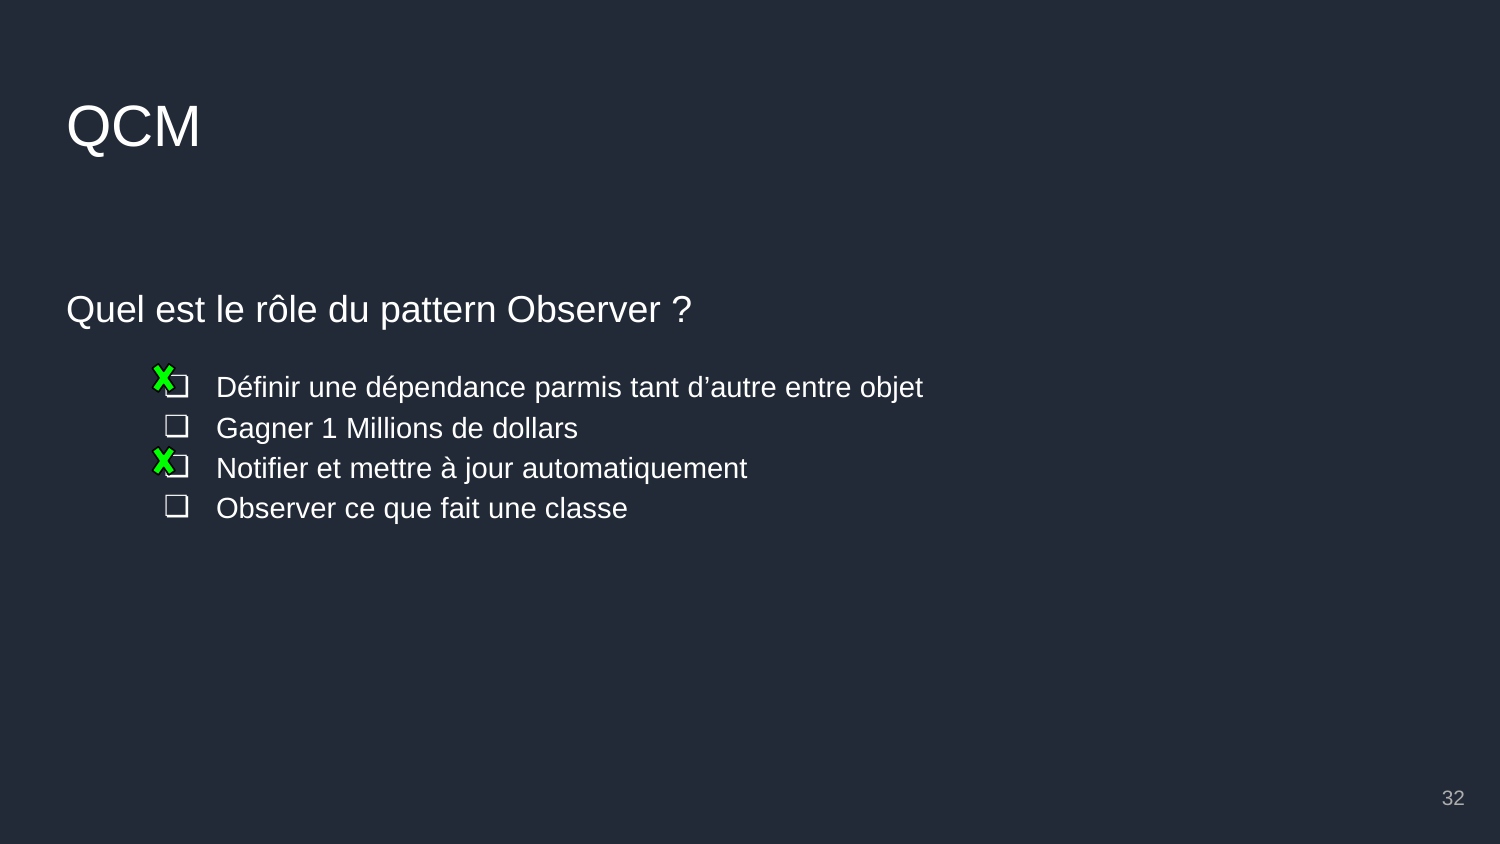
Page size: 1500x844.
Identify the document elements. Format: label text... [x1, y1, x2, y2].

slide_number ‹#› [1389, 764, 1480, 830]
text_box [152, 446, 176, 475]
title QCM [51, 72, 1449, 167]
list Quel est le rôle du pattern Observer ? Définir une dépendance parmis tant d’autre entre objet Gagner 1 Millions de dollars Notifier et mettre à jour automatiquement Observer ce que fait une classe [51, 263, 1449, 621]
text_box [152, 363, 176, 393]
